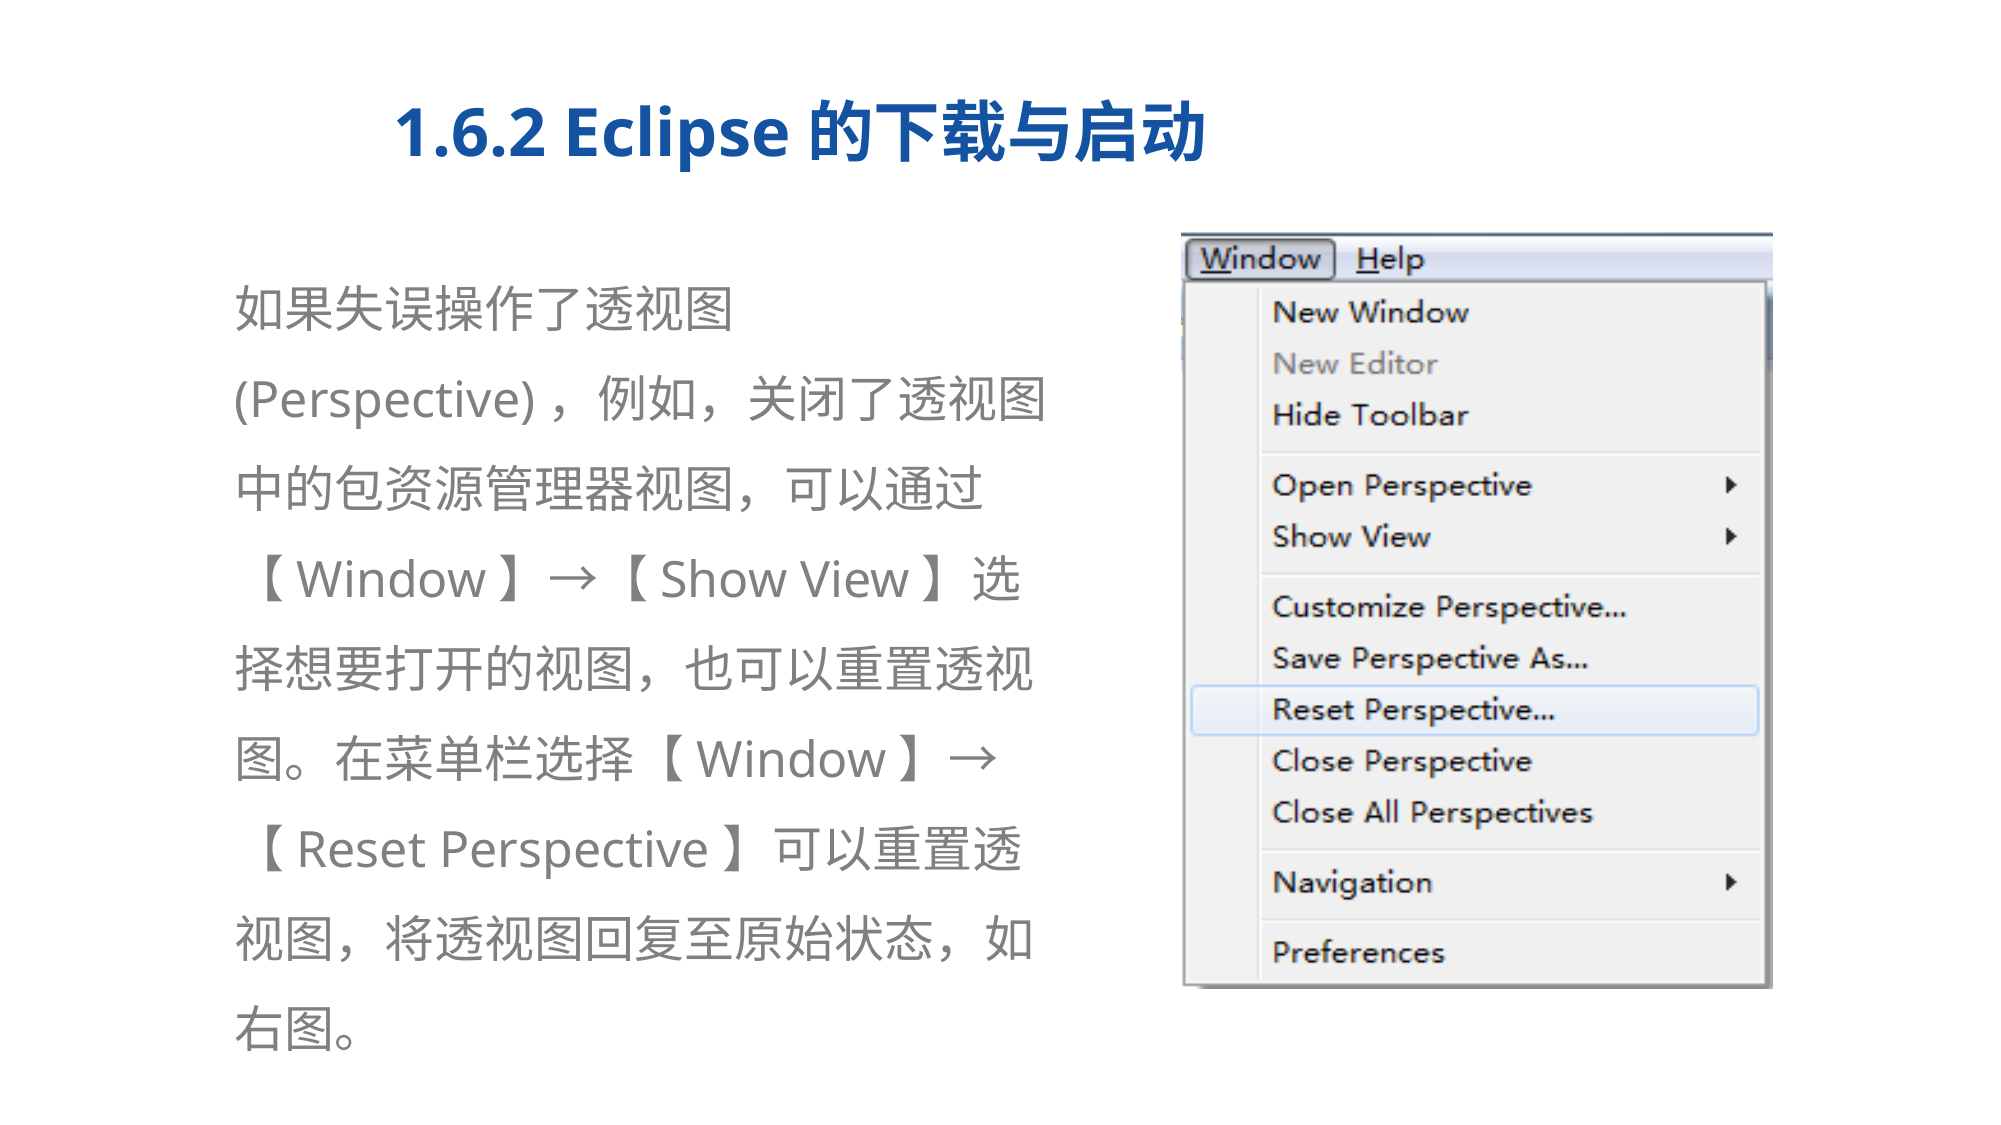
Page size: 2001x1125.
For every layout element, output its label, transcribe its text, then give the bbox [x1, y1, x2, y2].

picture [1181, 232, 1773, 989]
text_box 如果失误操作了透视图(Perspective)，例如，关闭了透视图中的包资源管理器视图，可以通过【Window】→【Show View】选择想要打开的视图，也可以重置透视图。在菜单栏选择【Window】→【Reset Perspective】可以重置透视图，将透视图回复至原始状态，如右图。 [219, 239, 1074, 984]
text_box 1.6.2 Eclipse的下载与启动 [379, 82, 1310, 177]
